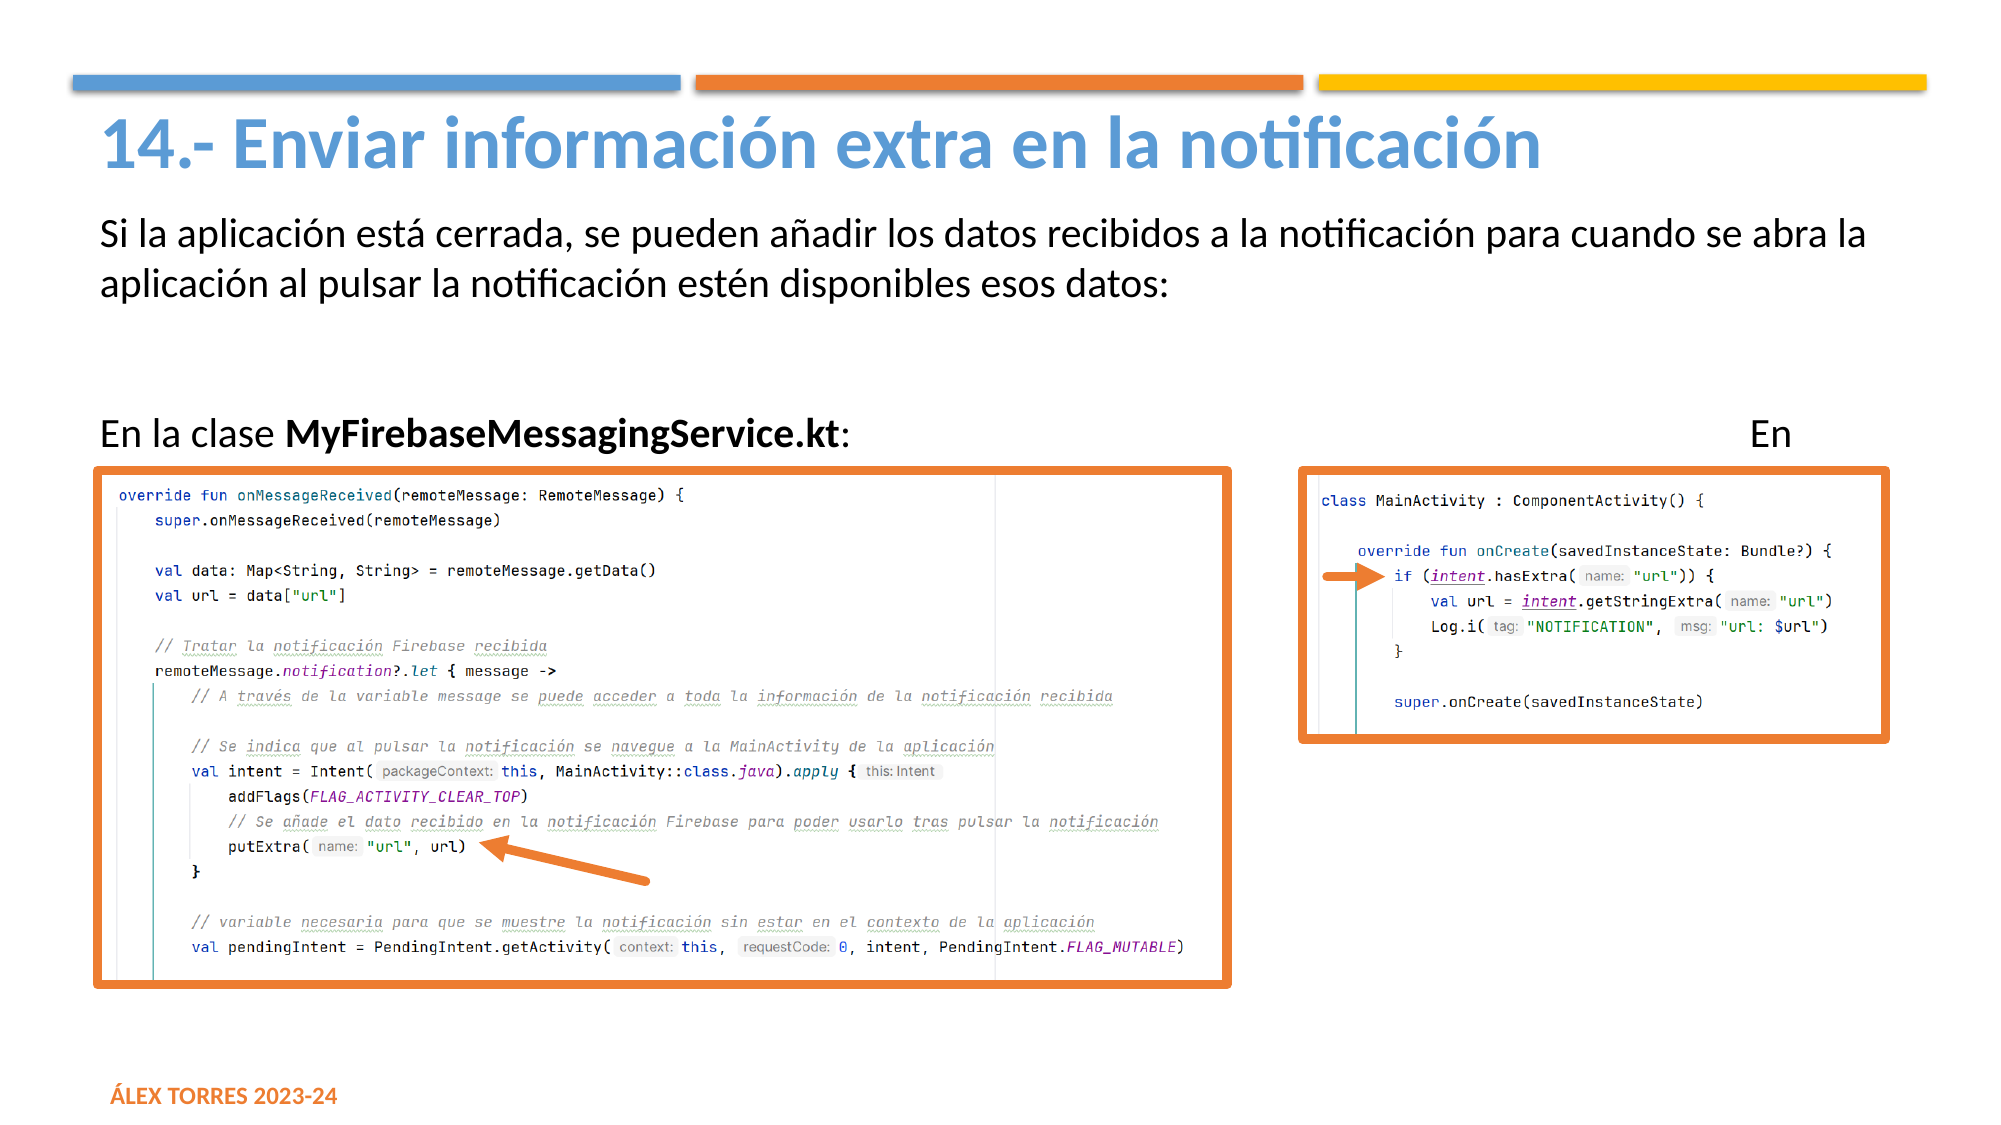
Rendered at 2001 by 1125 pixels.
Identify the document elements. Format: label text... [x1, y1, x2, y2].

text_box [478, 841, 647, 882]
text_box 14.- Enviar información extra en la notificación [85, 78, 1915, 188]
picture [101, 474, 1223, 981]
picture [1306, 474, 1882, 735]
text_box Si la aplicación está cerrada, se pueden añadir los datos recibidos a la notificación para cuando se abra la aplicación al pulsar la notificación estén disponibles esos datos: En la clase MyFirebaseMessagingService.kt: En MainActivity.kt: [85, 190, 1915, 1074]
